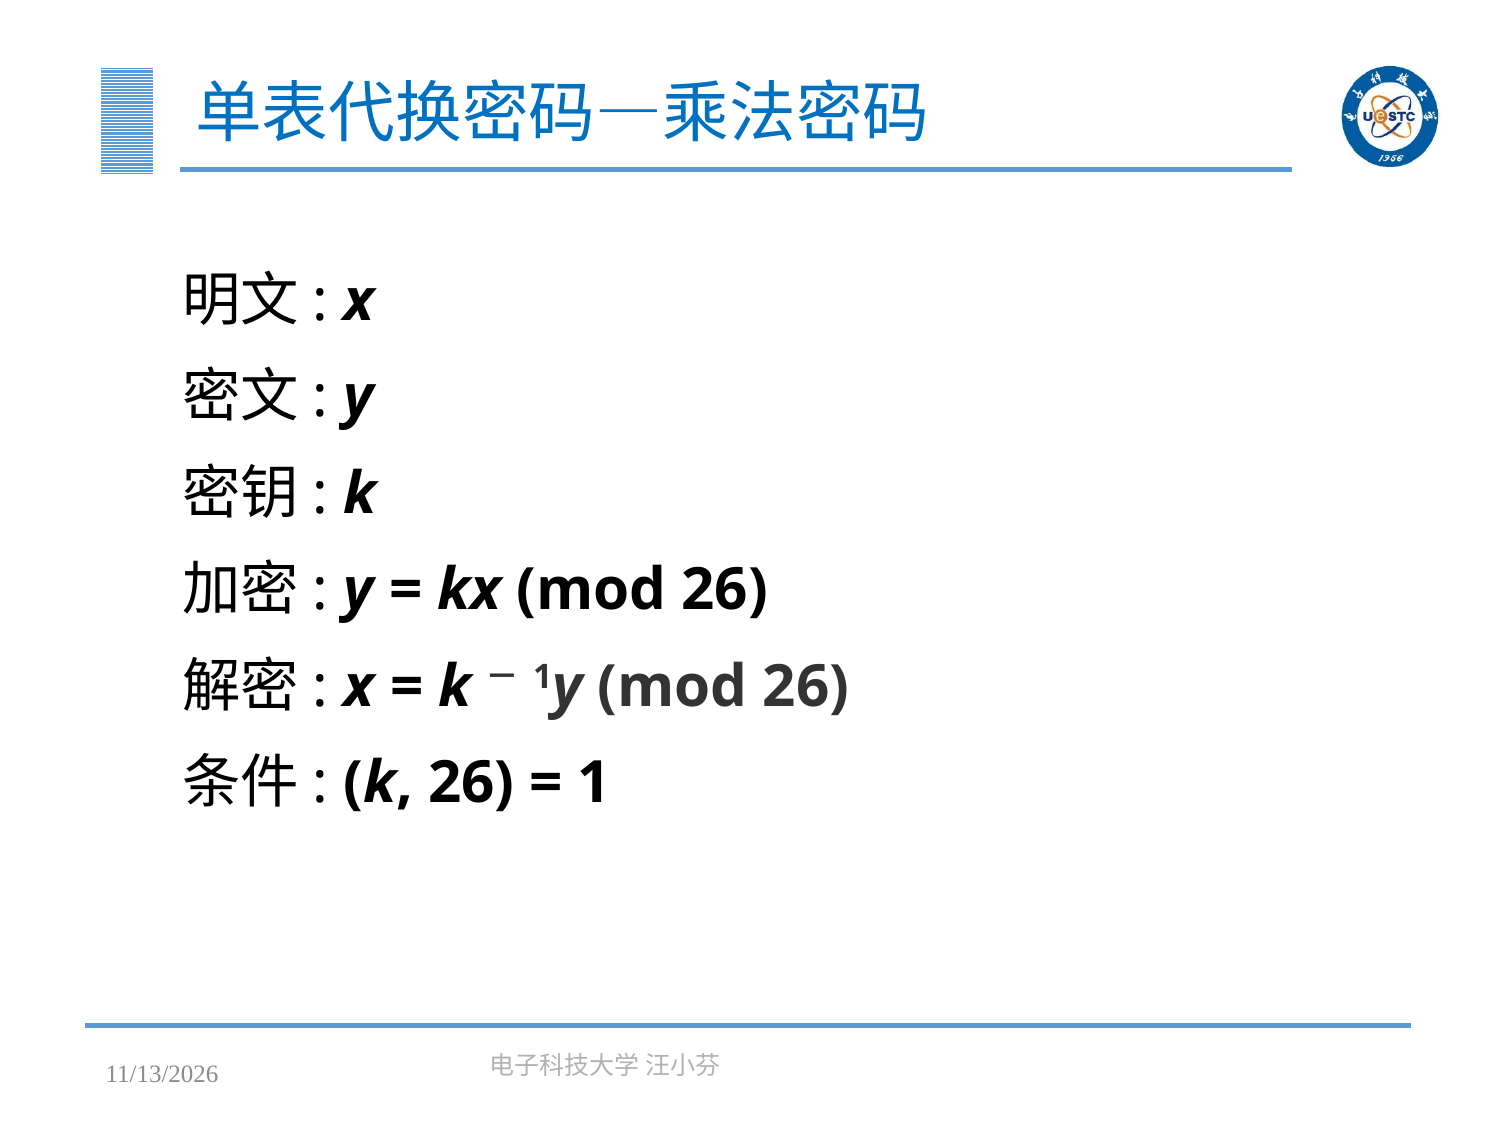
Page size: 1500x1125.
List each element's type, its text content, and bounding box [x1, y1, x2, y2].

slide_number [90, 1042, 429, 1103]
title 单表代换密码—乘法密码 [180, 59, 1293, 170]
list 明文: x 密文: y 密钥: k 加密: y = kx (mod 26) 解密: x = k－1y (mod 26) 条件: (k, 26) = 1 [167, 240, 1325, 992]
footer 电子科技大学 汪小芬 [474, 1042, 1019, 1103]
picture [1339, 63, 1440, 171]
